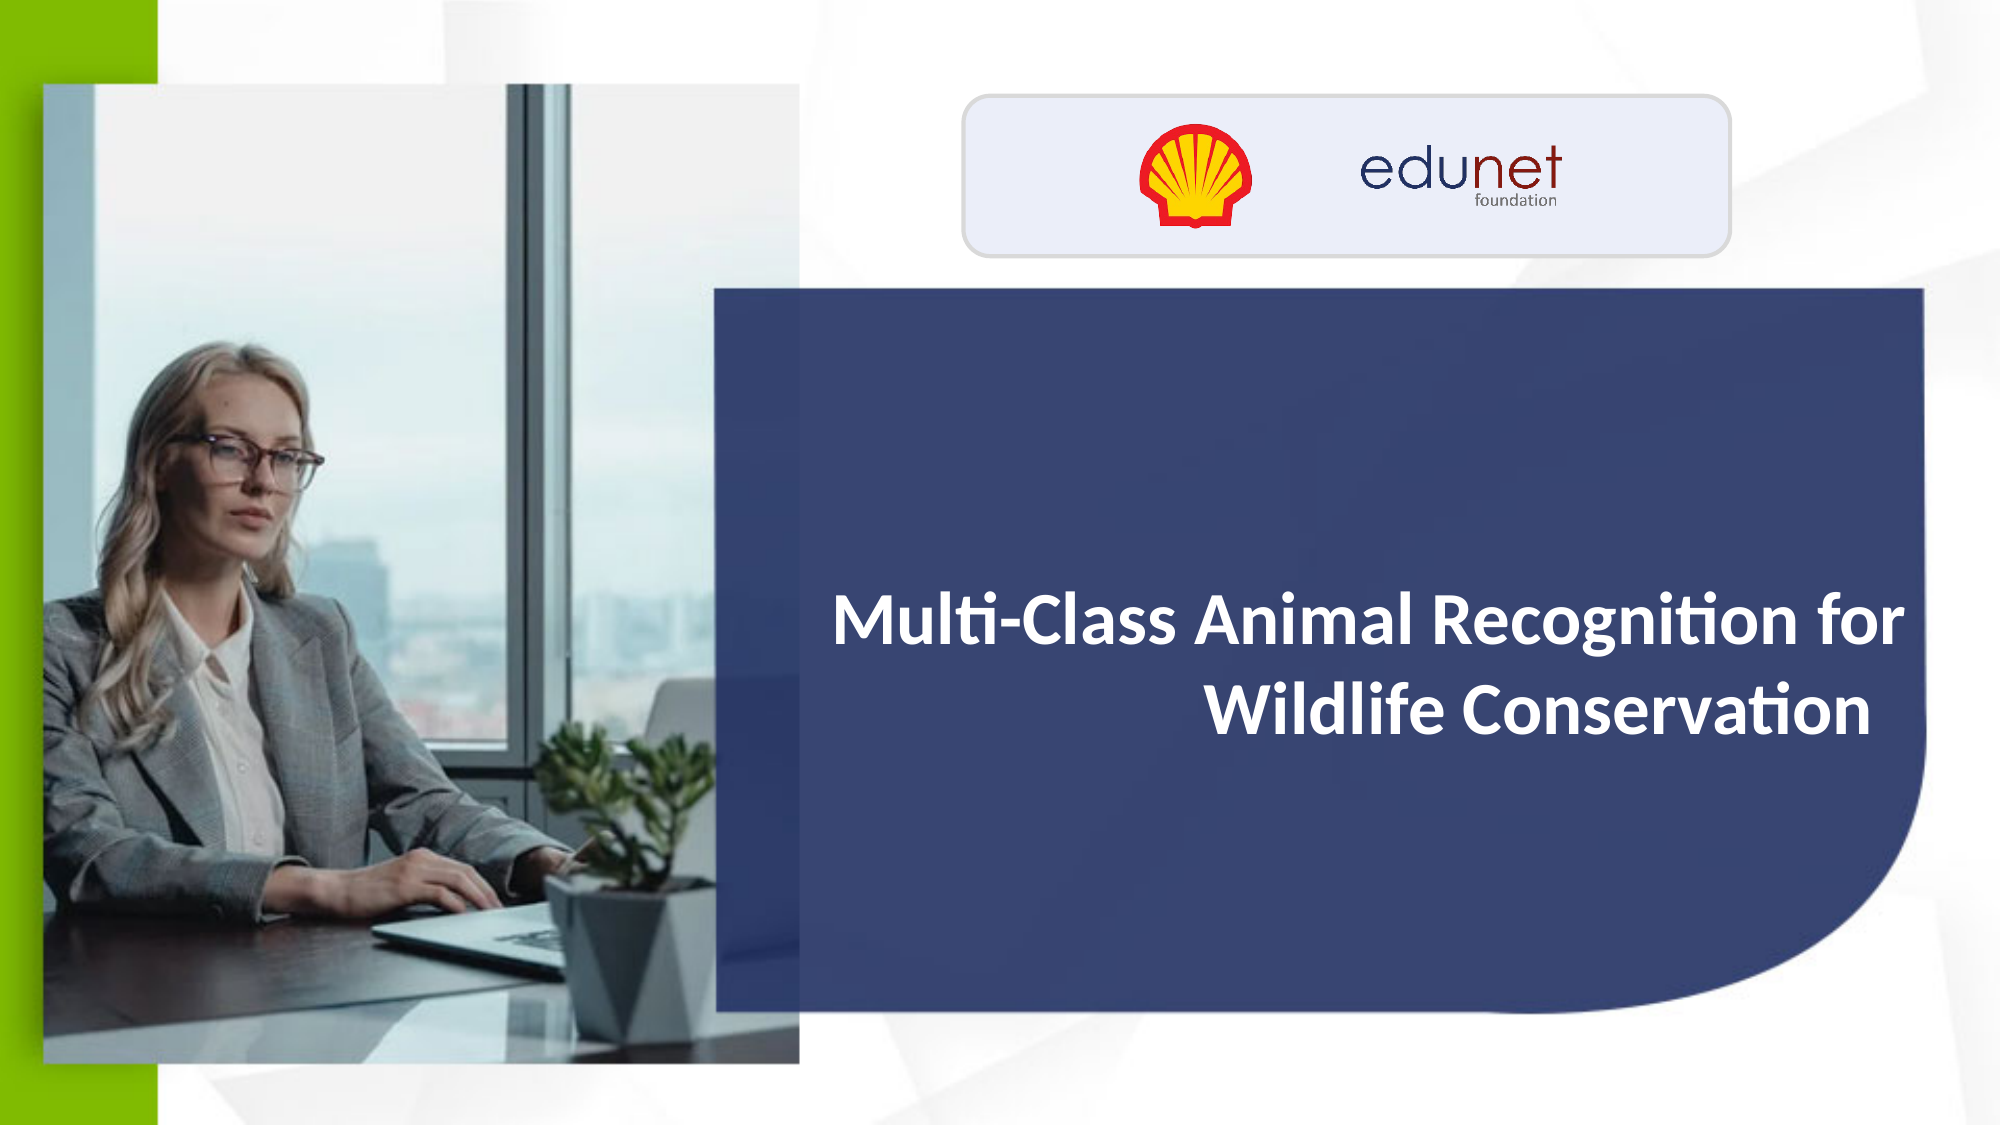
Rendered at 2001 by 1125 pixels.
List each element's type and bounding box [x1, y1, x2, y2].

picture [0, 0, 2000, 1125]
text_box [1130, 121, 1564, 231]
